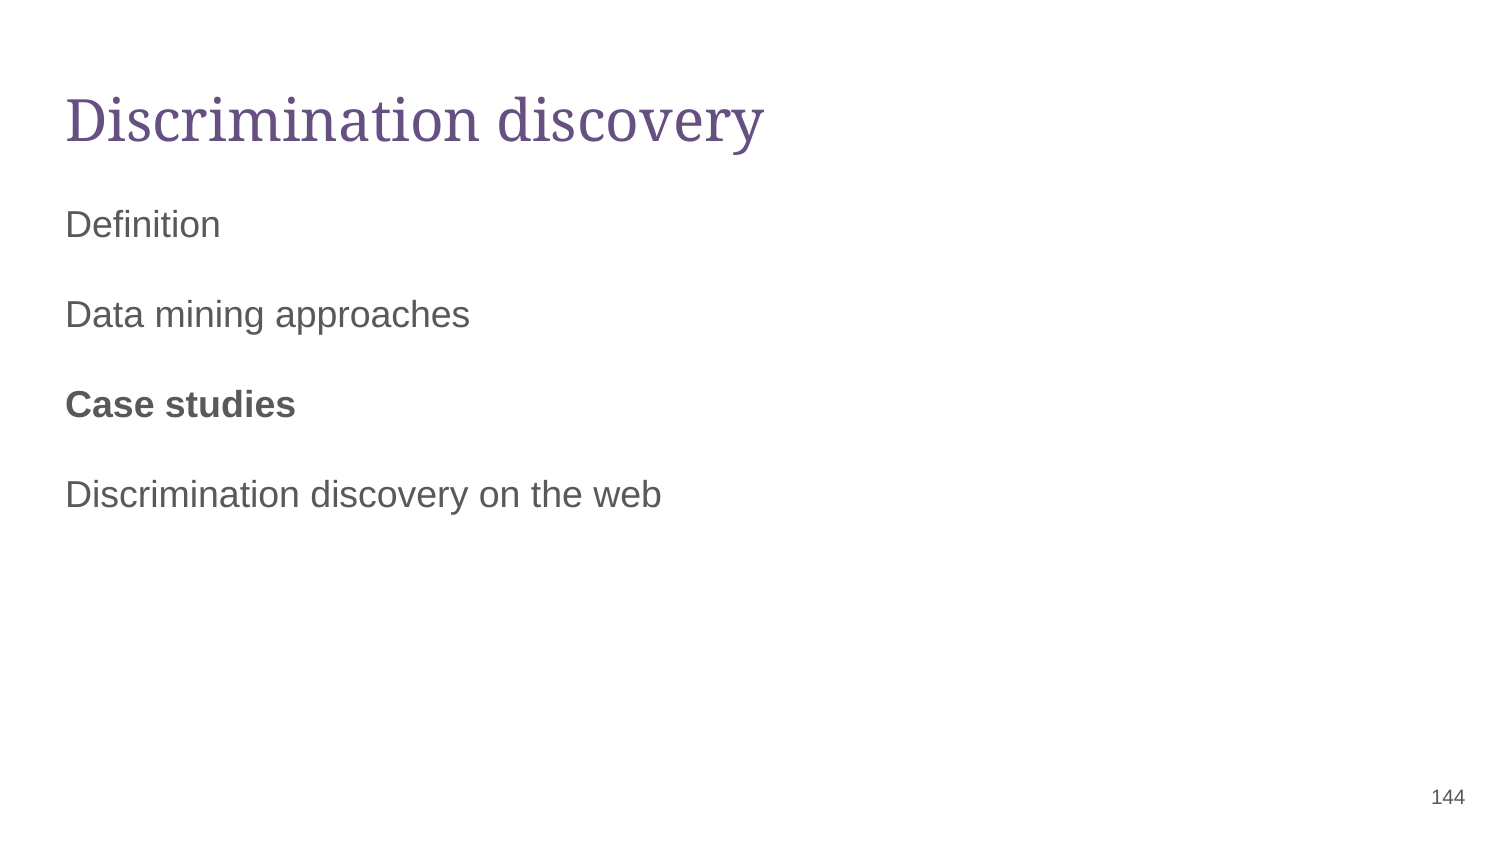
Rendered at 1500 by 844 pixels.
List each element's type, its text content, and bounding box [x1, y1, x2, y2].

title Discrimination discovery [63, 82, 1437, 163]
slide_number ‹#› [1426, 783, 1468, 806]
text_box Definition Data mining approaches Case studies Discrimination discovery on the web [63, 199, 665, 486]
